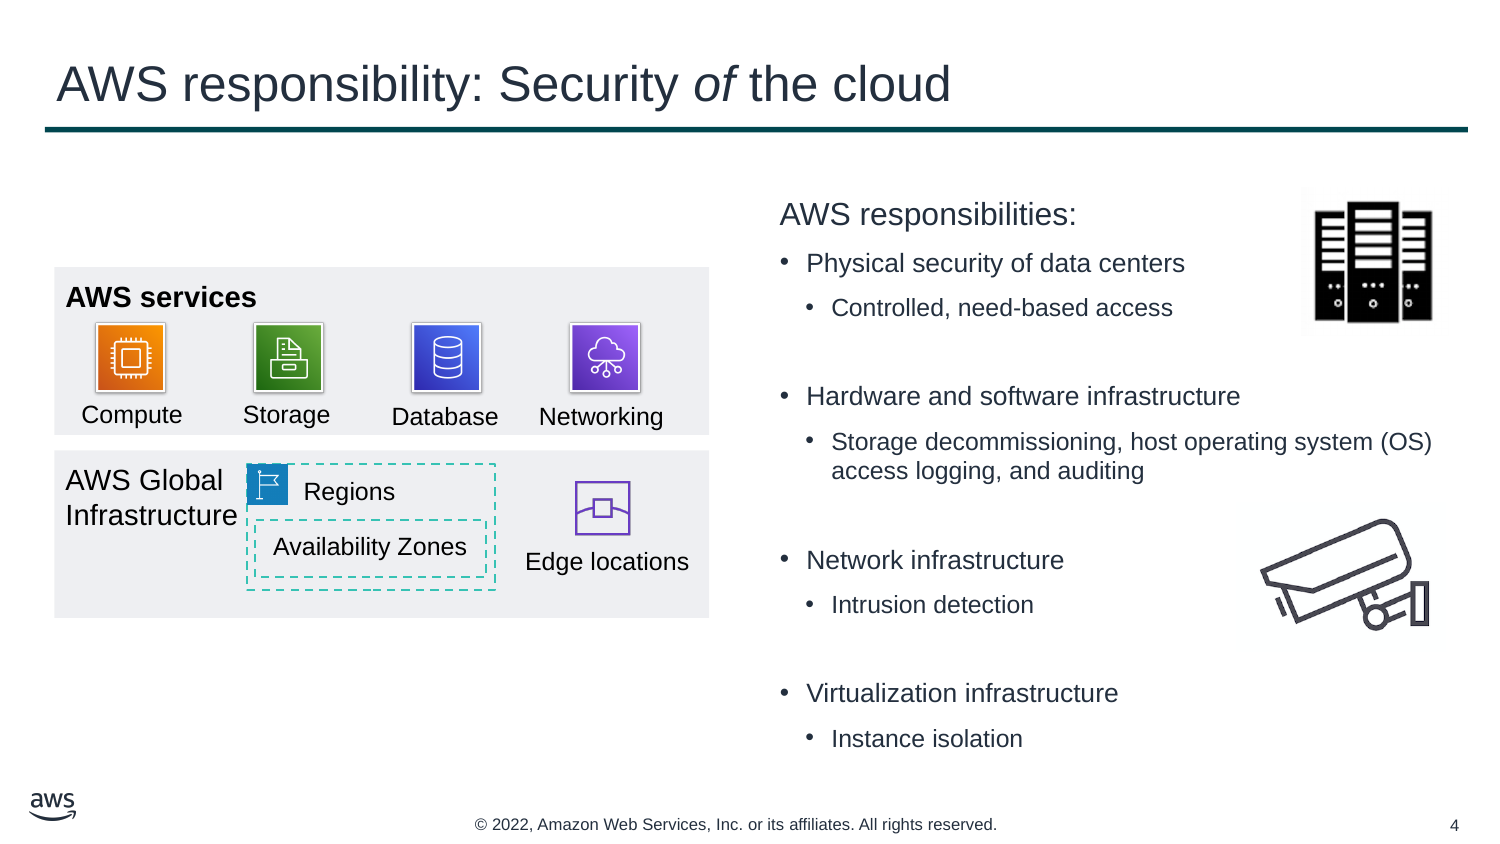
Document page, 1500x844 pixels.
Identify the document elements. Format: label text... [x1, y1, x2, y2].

slide_number ‹#› [1411, 808, 1471, 841]
picture [29, 793, 76, 821]
title AWS responsibility: Security of the cloud [45, 36, 1469, 127]
picture [1235, 502, 1446, 652]
list AWS responsibilities: Physical security of data centers Controlled, need-based access Hardware and software infrastructure Storage decommissioning, host operating system (OS) access logging, and auditing Network infrastructure Intrusion detection Virtualization infrastructure Instance isolation [768, 187, 1446, 760]
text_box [54, 450, 710, 619]
picture [1301, 187, 1449, 336]
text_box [54, 266, 710, 437]
